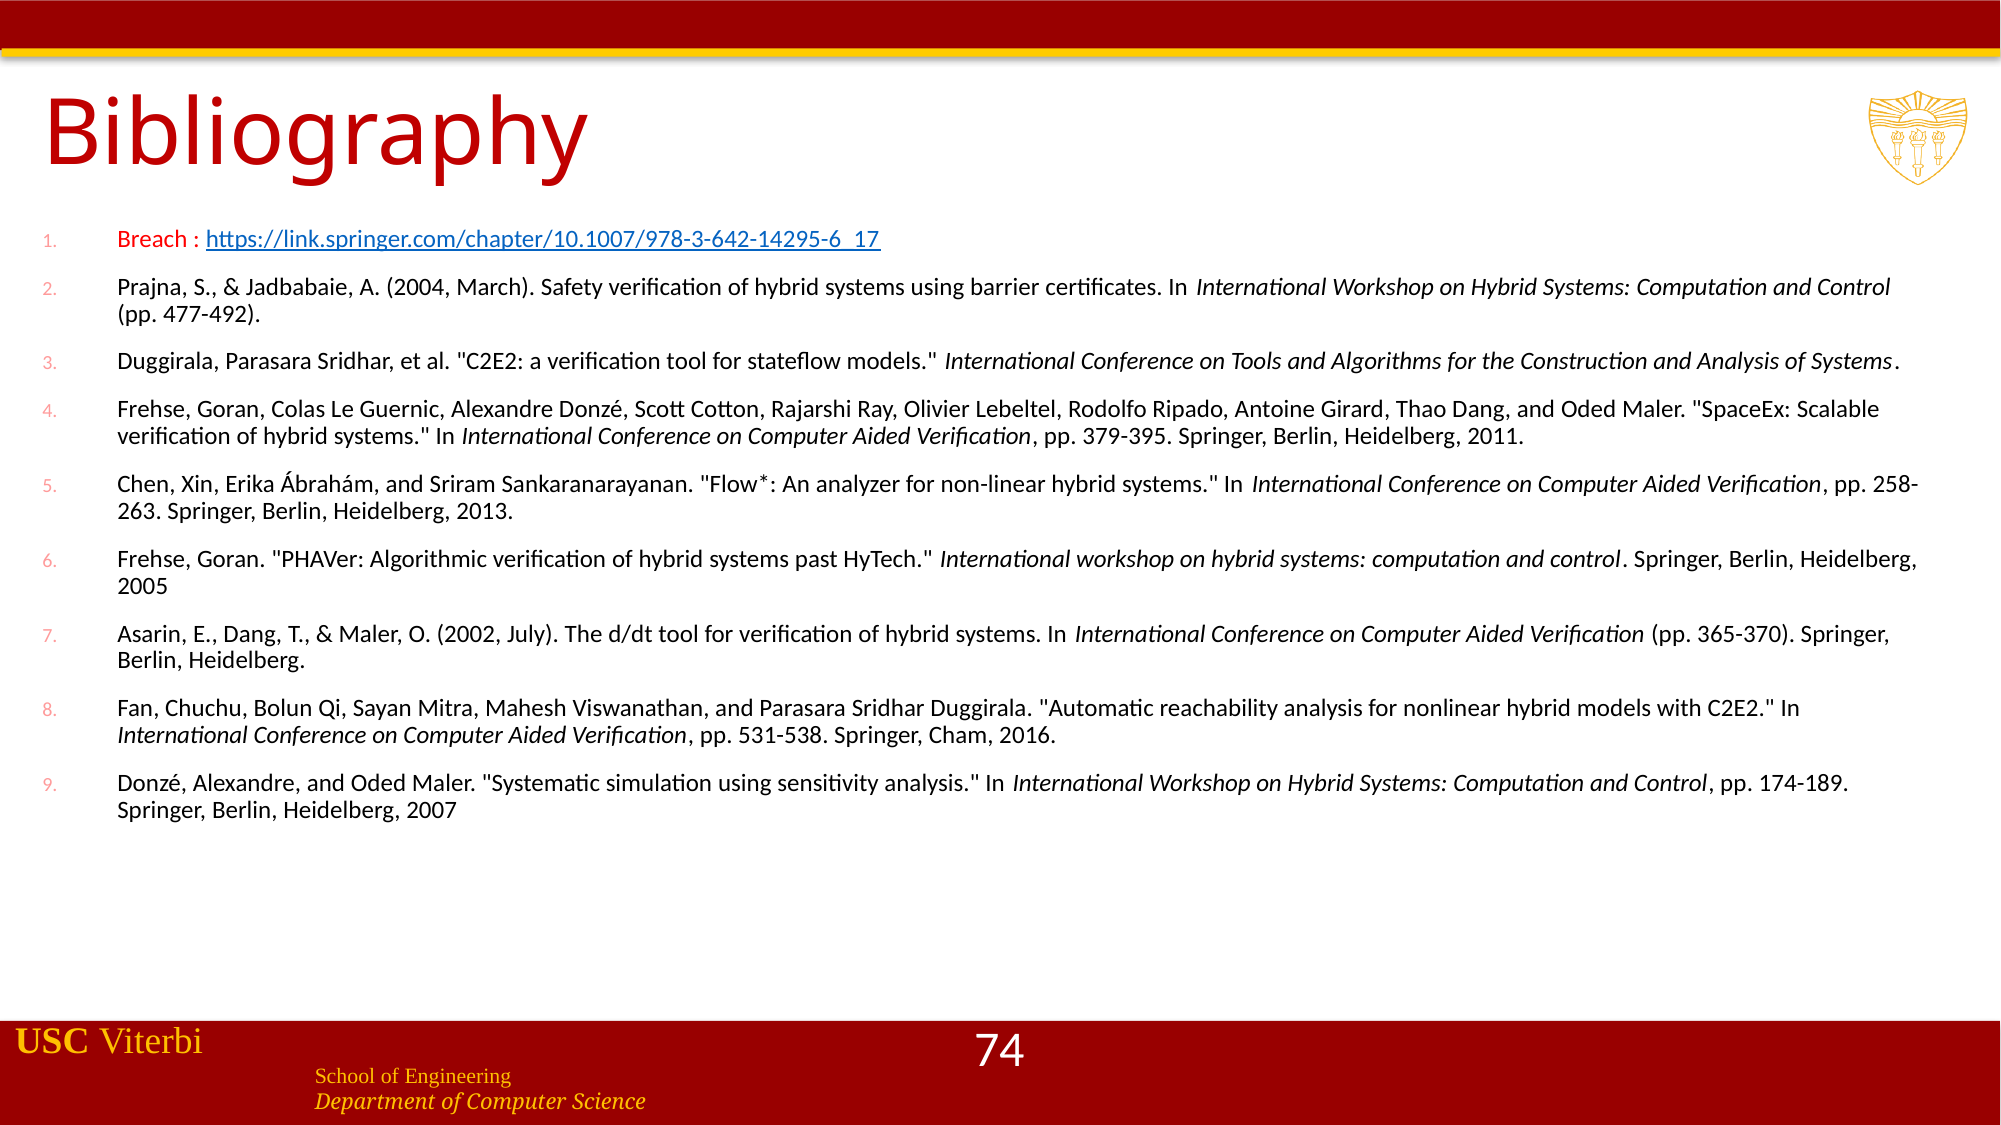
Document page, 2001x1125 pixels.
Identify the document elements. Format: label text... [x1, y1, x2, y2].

slide_number 74 [774, 1016, 1225, 1077]
list Breach : https://link.springer.com/chapter/10.1007/978-3-642-14295-6_17 Prajna, S., & Jadbabaie, A. (2004, March). Safety verification of hybrid systems using barrier certificates. In International Workshop on Hybrid Systems: Computation and Control (pp. 477-492). Duggirala, Parasara Sridhar, et al. "C2E2: a verification tool for stateflow models." International Conference on Tools and Algorithms for the Construction and Analysis of Systems. Frehse, Goran, Colas Le Guernic, Alexandre Donzé, Scott Cotton, Rajarshi Ray, Olivier Lebeltel, Rodolfo Ripado, Antoine Girard, Thao Dang, and Oded Maler. "SpaceEx: Scalable verification of hybrid systems." In International Conference on Computer Aided Verification, pp. 379-395. Springer, Berlin, Heidelberg, 2011. Chen, Xin, Erika Ábrahám, and Sriram Sankaranarayanan. "Flow*: An analyzer for non-linear hybrid systems." In International Conference on Computer Aided Verification, pp. 258-263. Springer, Berlin, Heidelberg, 2013. Frehse, Goran. "PHAVer: Algorithmic verification of hybrid systems past HyTech." International workshop on hybrid systems: computation and control. Springer, Berlin, Heidelberg, 2005 Asarin, E., Dang, T., & Maler, O. (2002, July). The d/dt tool for verification of hybrid systems. In International Conference on Computer Aided Verification (pp. 365-370). Springer, Berlin, Heidelberg. Fan, Chuchu, Bolun Qi, Sayan Mitra, Mahesh Viswanathan, and Parasara Sridhar Duggirala. "Automatic reachability analysis for nonlinear hybrid models with C2E2." In International Conference on Computer Aided Verification, pp. 531-538. Springer, Cham, 2016. Donzé, Alexandre, and Oded Maler. "Systematic simulation using sensitivity analysis." In International Workshop on Hybrid Systems: Computation and Control, pp. 174-189. Springer, Berlin, Heidelberg, 2007 [27, 218, 1947, 933]
title Bibliography [27, 70, 1819, 199]
picture [1836, 76, 2000, 199]
